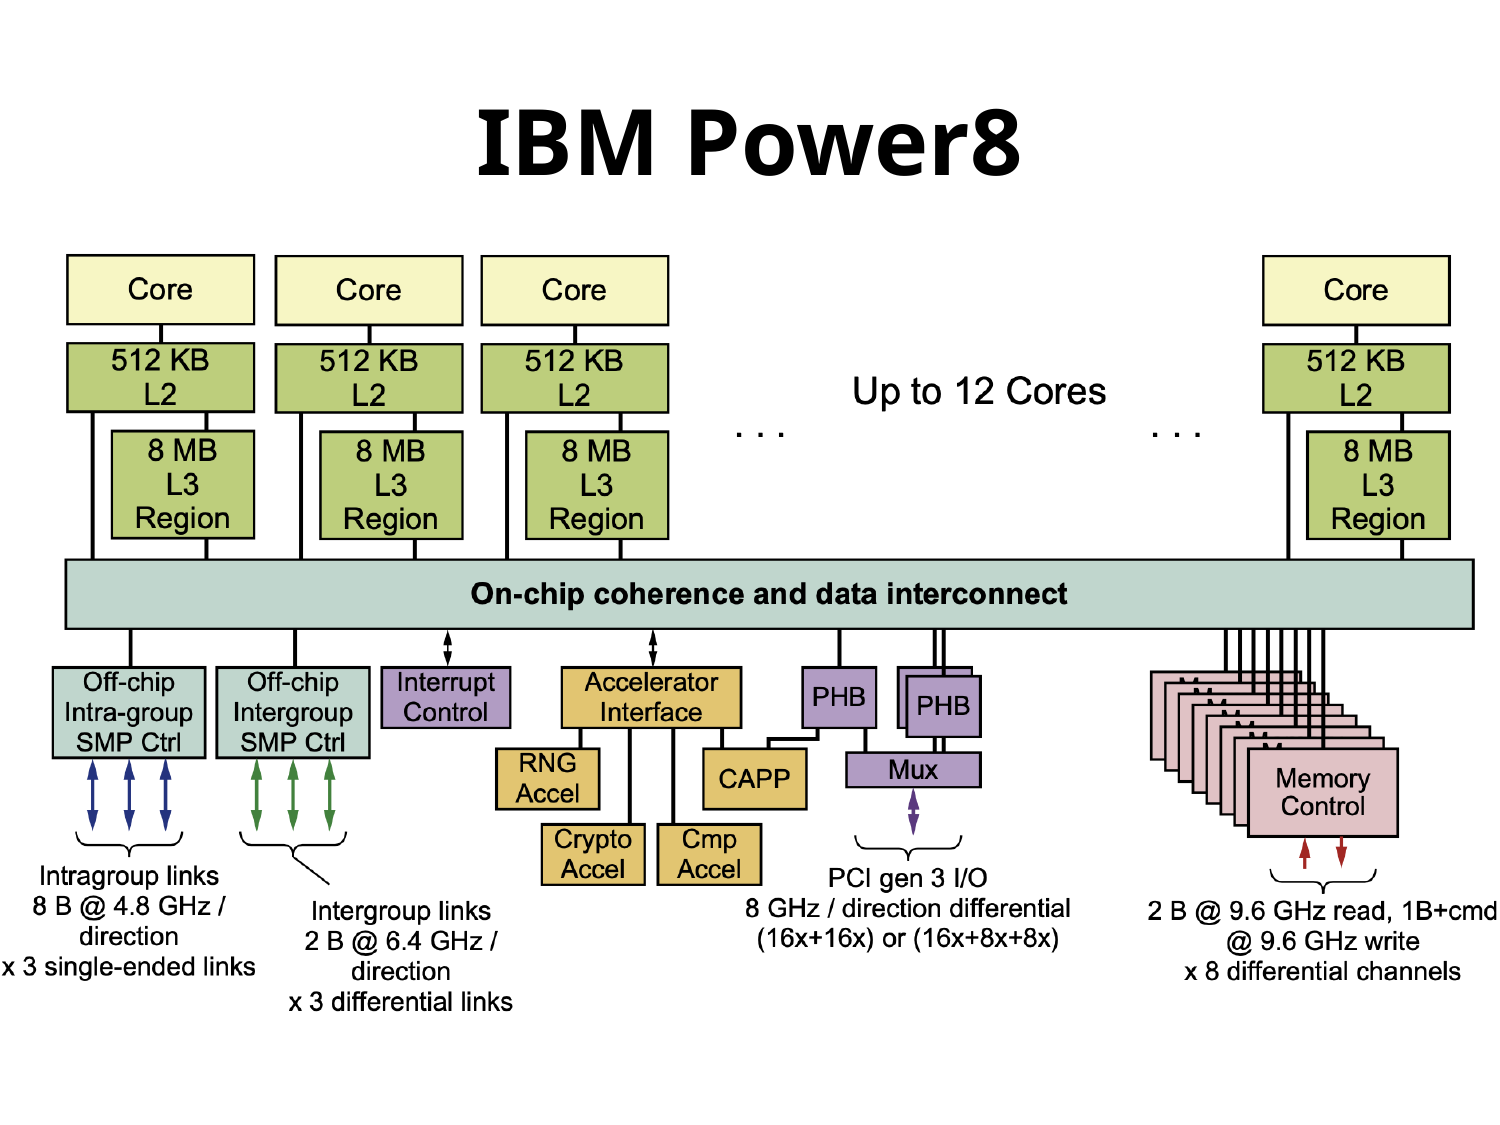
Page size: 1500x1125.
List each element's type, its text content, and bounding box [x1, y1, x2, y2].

title IBM Power8 [0, 45, 1500, 233]
picture [0, 244, 1500, 1016]
